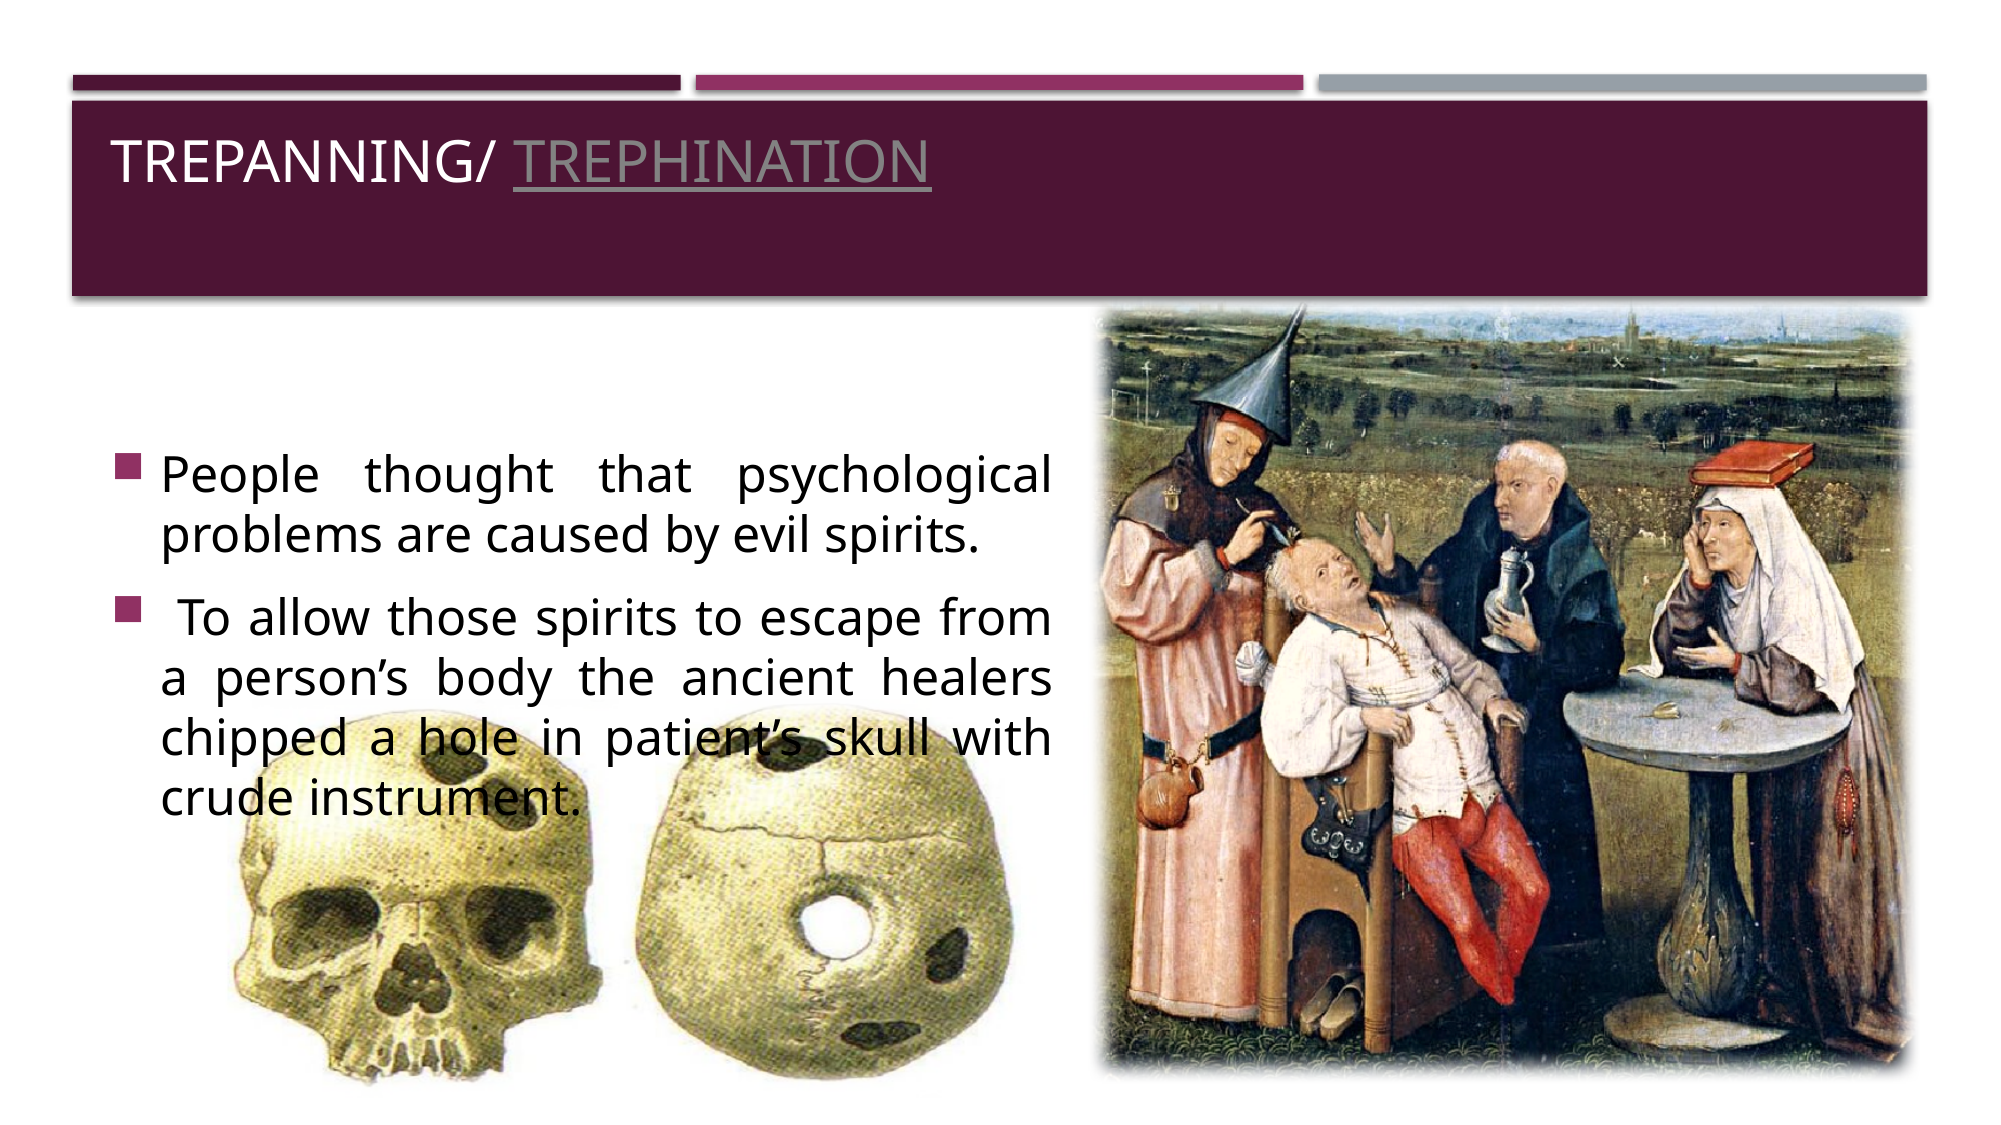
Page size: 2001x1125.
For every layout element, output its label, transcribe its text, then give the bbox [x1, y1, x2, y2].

title Trepanning/ Trephination [95, 115, 1905, 282]
picture [203, 295, 1922, 1099]
list People thought that psychological problems are caused by evil spirits. To allow those spirits to escape from a person’s body the ancient healers chipped a hole in patient’s skull with crude instrument. [95, 324, 1070, 944]
